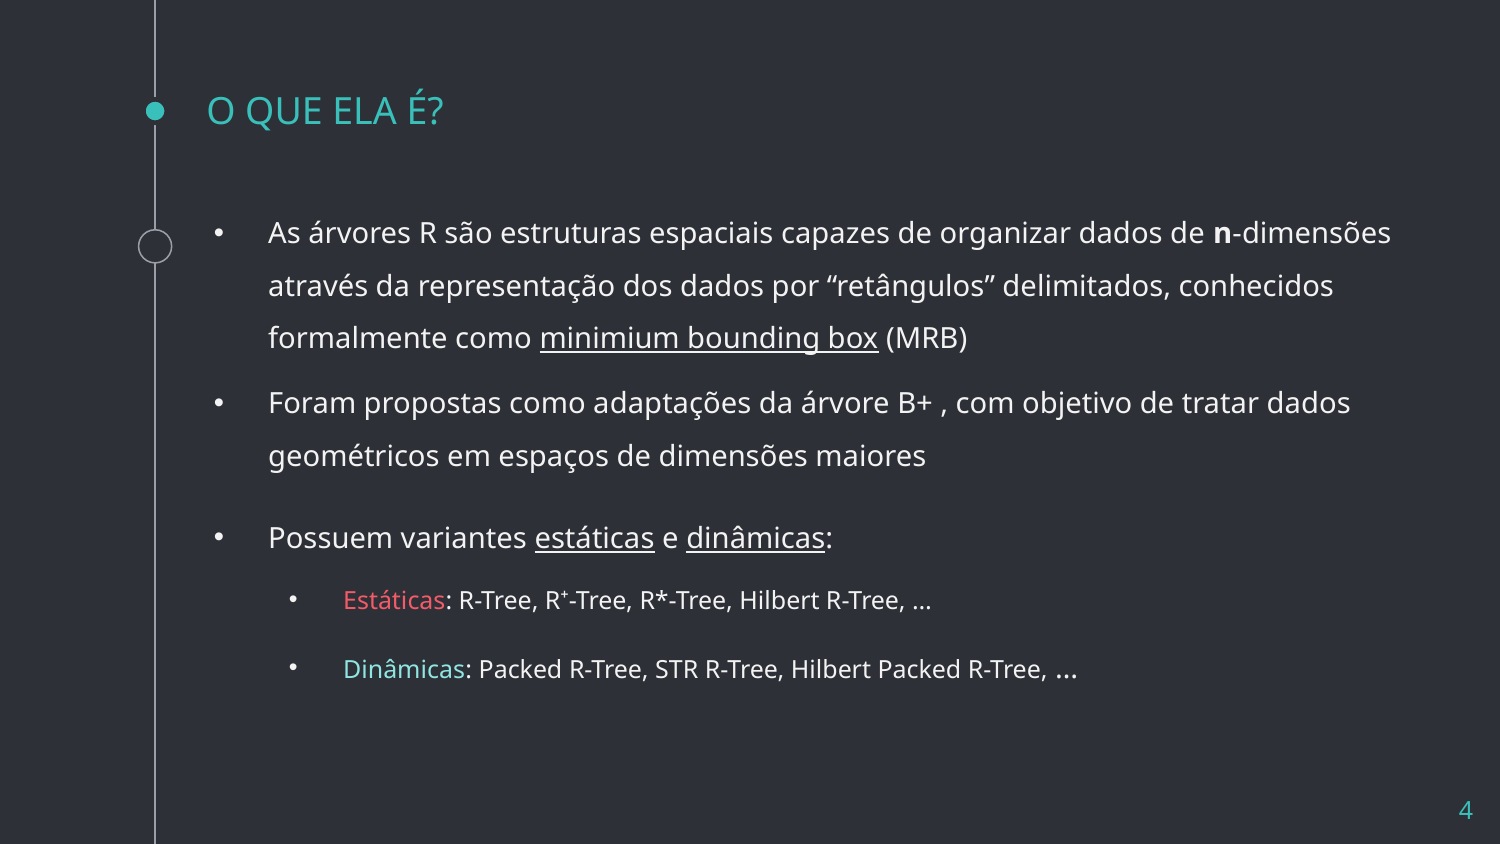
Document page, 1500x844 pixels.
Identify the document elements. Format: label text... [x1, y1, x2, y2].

title O QUE ELA É? [191, 90, 1317, 147]
slide_number 4 [1398, 779, 1489, 832]
list As árvores R são estruturas espaciais capazes de organizar dados de n-dimensões através da representação dos dados por “retângulos” delimitados, conhecidos formalmente como minimium bounding box (MRB) Foram propostas como adaptações da árvore B+ , com objetivo de tratar dados geométricos em espaços de dimensões maiores Possuem variantes estáticas e dinâmicas: Estáticas: R-Tree, R⁺-Tree, R*-Tree, Hilbert R-Tree, … Dinâmicas: Packed R-Tree, STR R-Tree, Hilbert Packed R-Tree, … [178, 182, 1444, 700]
